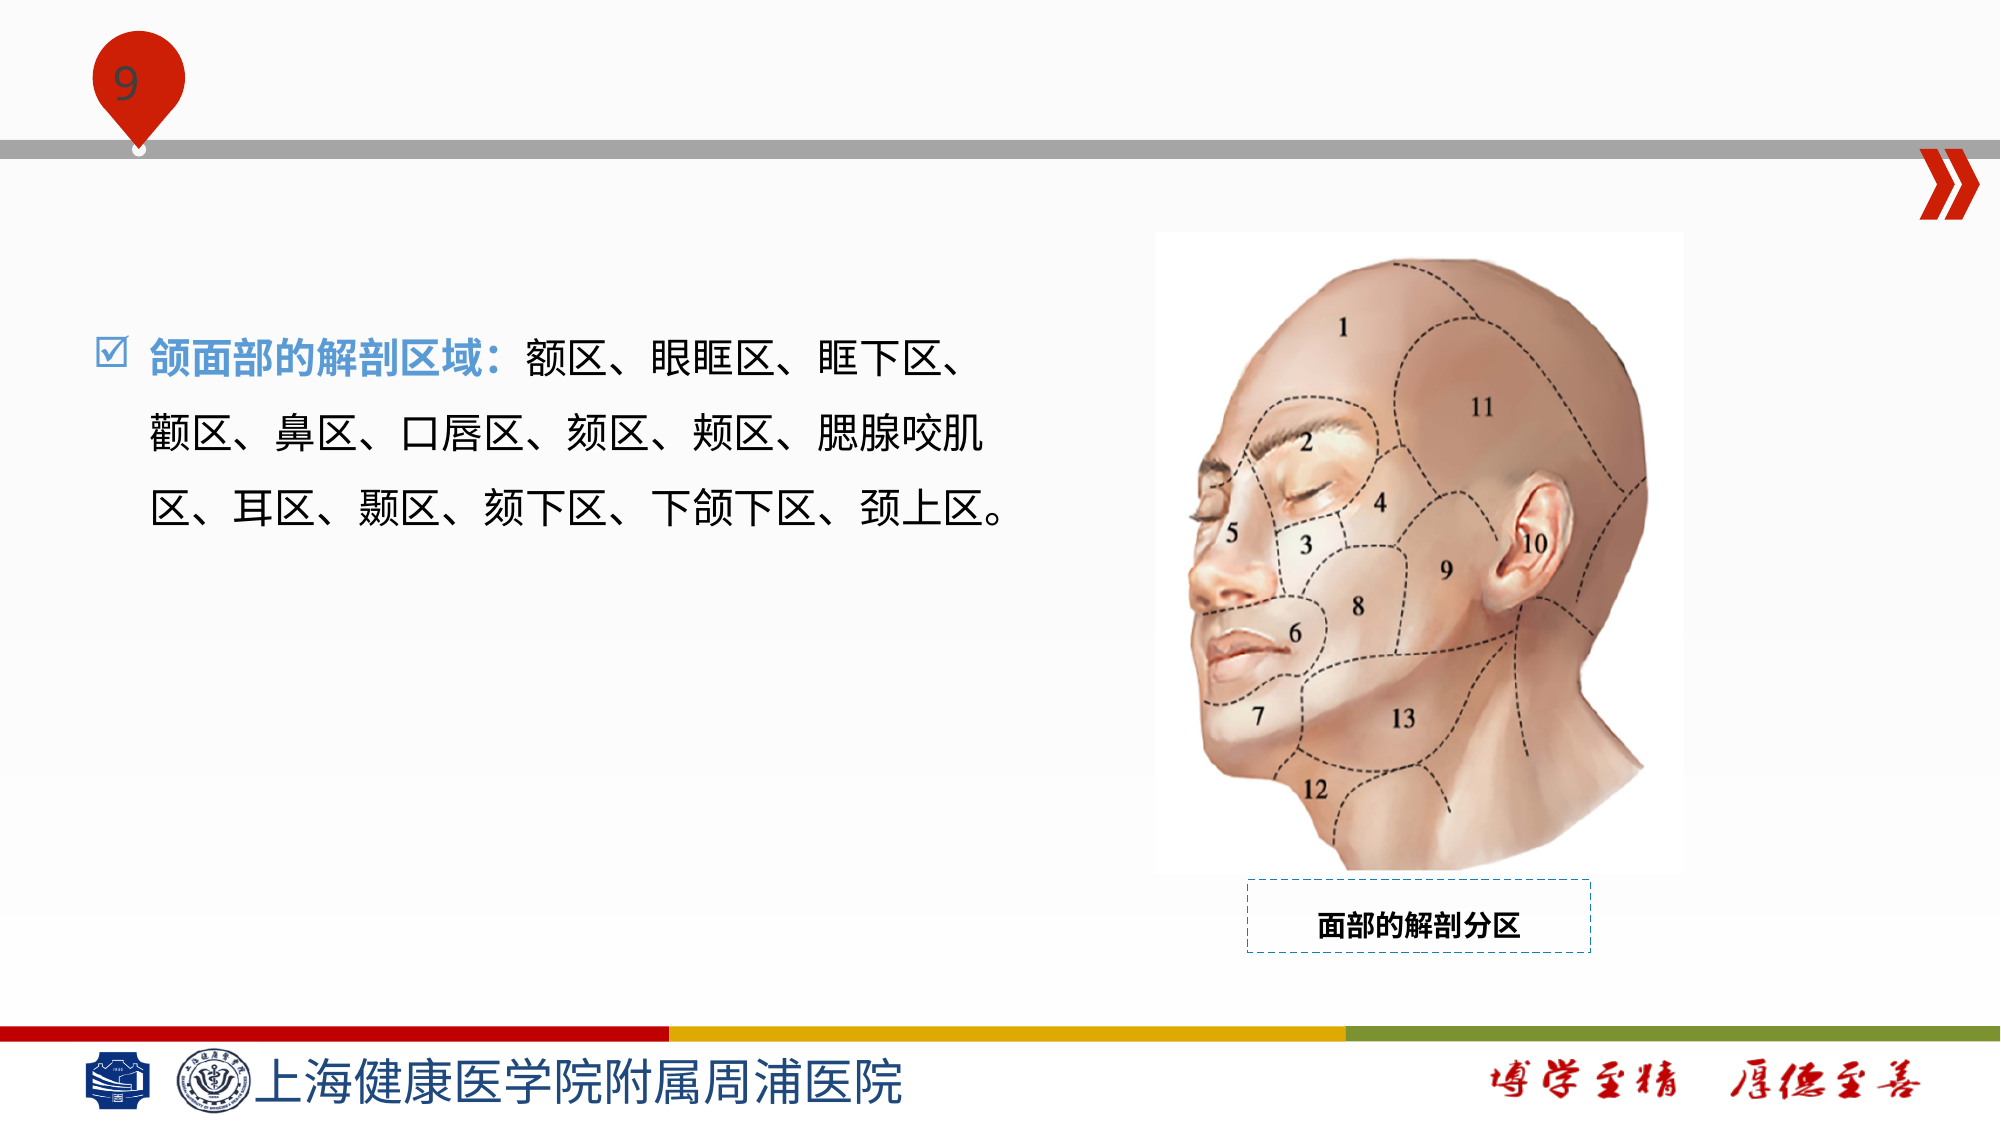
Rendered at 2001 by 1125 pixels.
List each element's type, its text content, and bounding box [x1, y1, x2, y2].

picture [70, 1042, 260, 1121]
text_box 面部的解剖分区 [1247, 883, 1591, 953]
picture [1154, 232, 1684, 875]
picture [1458, 1043, 1955, 1124]
text_box 颌面部的解剖区域：额区、眼眶区、眶下区、颧区、鼻区、口唇区、颏区、颊区、腮腺咬肌区、耳区、颞区、颏下区、下颌下区、颈上区。 [78, 299, 1000, 615]
